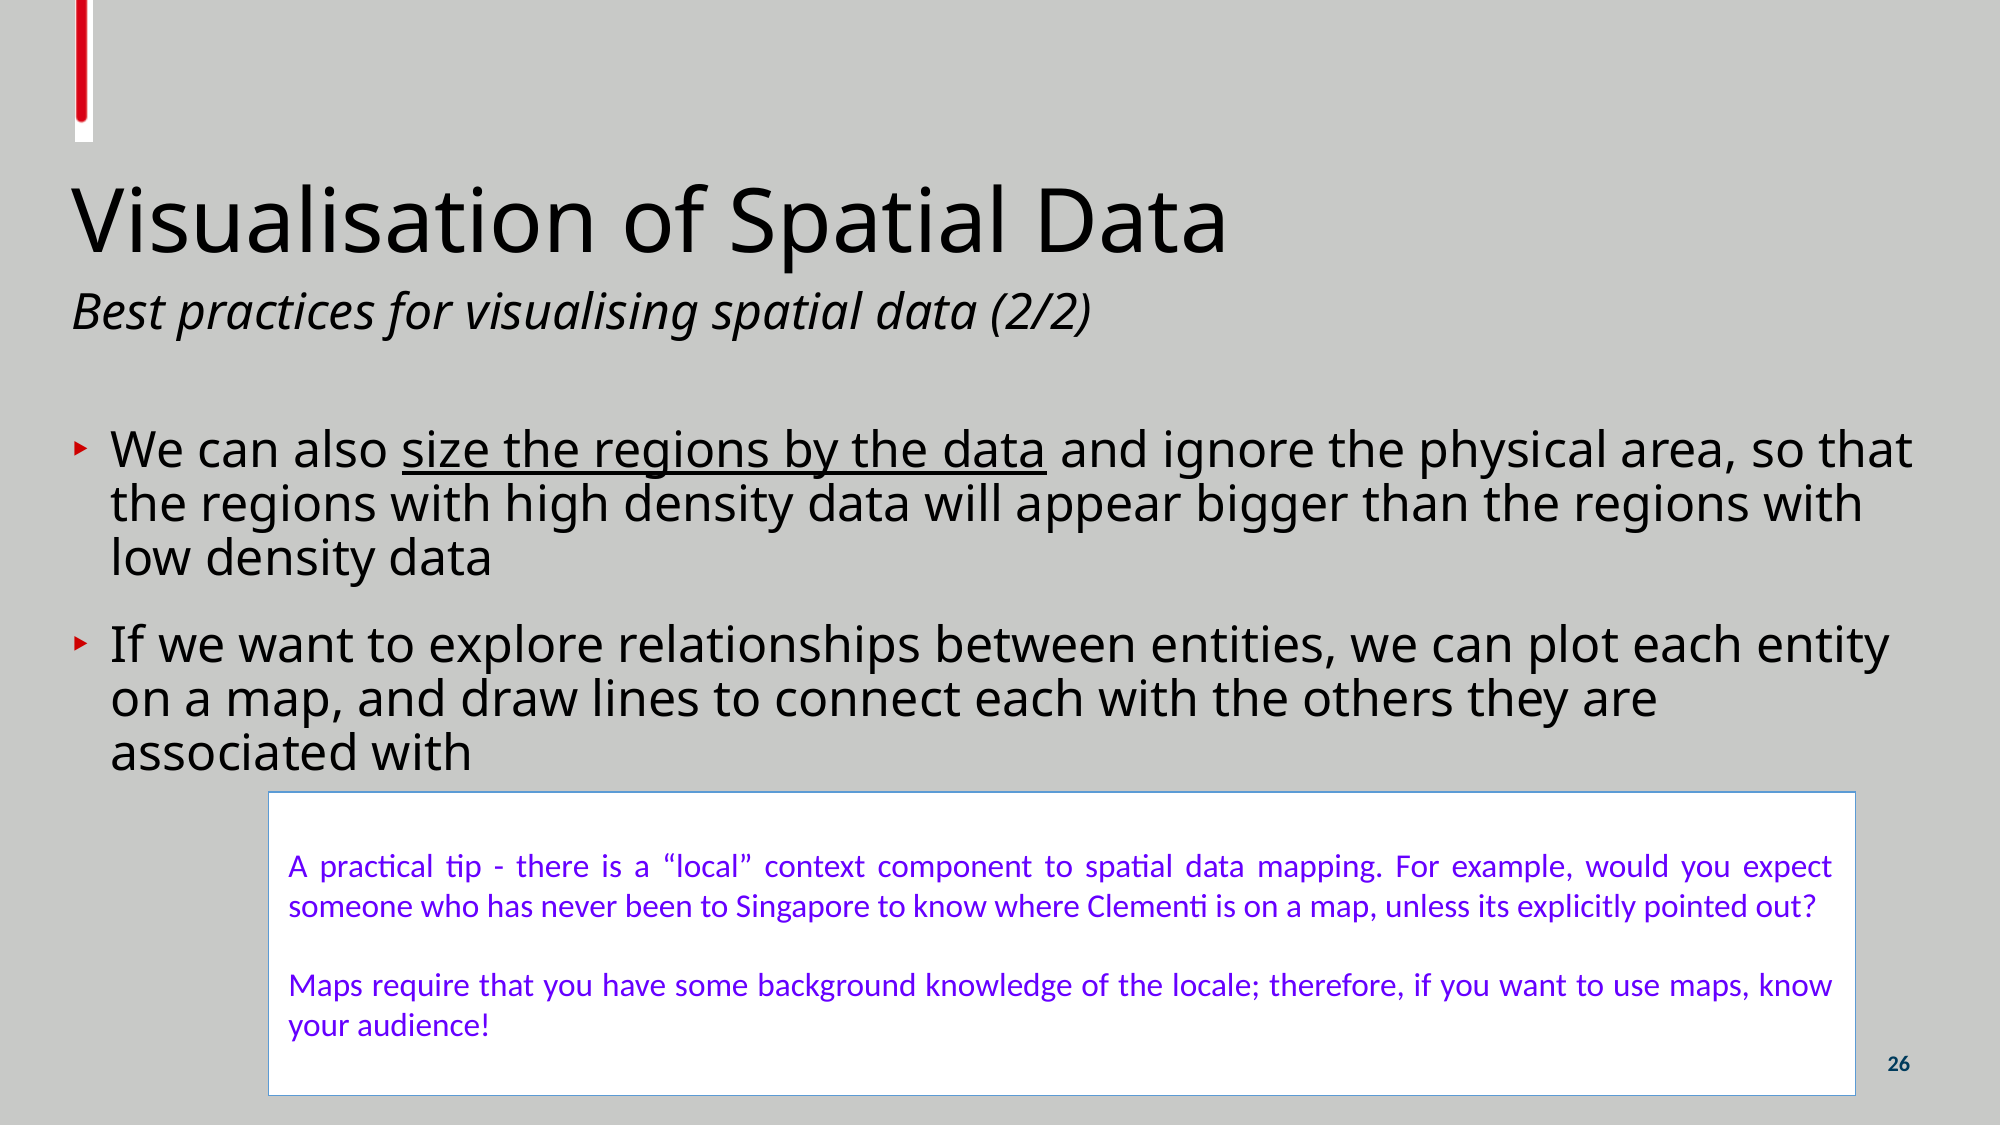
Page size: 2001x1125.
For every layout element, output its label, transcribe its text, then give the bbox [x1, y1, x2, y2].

picture [75, 0, 93, 99]
list Best practices for visualising spatial data (2/2) [56, 279, 1930, 370]
list We can also size the regions by the data and ignore the physical area, so that the regions with high density data will appear bigger than the regions with low density data If we want to explore relationships between entities, we can plot each entity on a map, and draw lines to connect each with the others they are associated with [56, 416, 1930, 959]
text_box A practical tip - there is a “local” context component to spatial data mapping. For example, would you expect someone who has never been to Singapore to know where Clementi is on a map, unless its explicitly pointed out? Maps require that you have some background knowledge of the locale; therefore, if you want to use maps, know your audience! [268, 791, 1856, 1096]
title Visualisation of Spatial Data [56, 99, 1930, 279]
